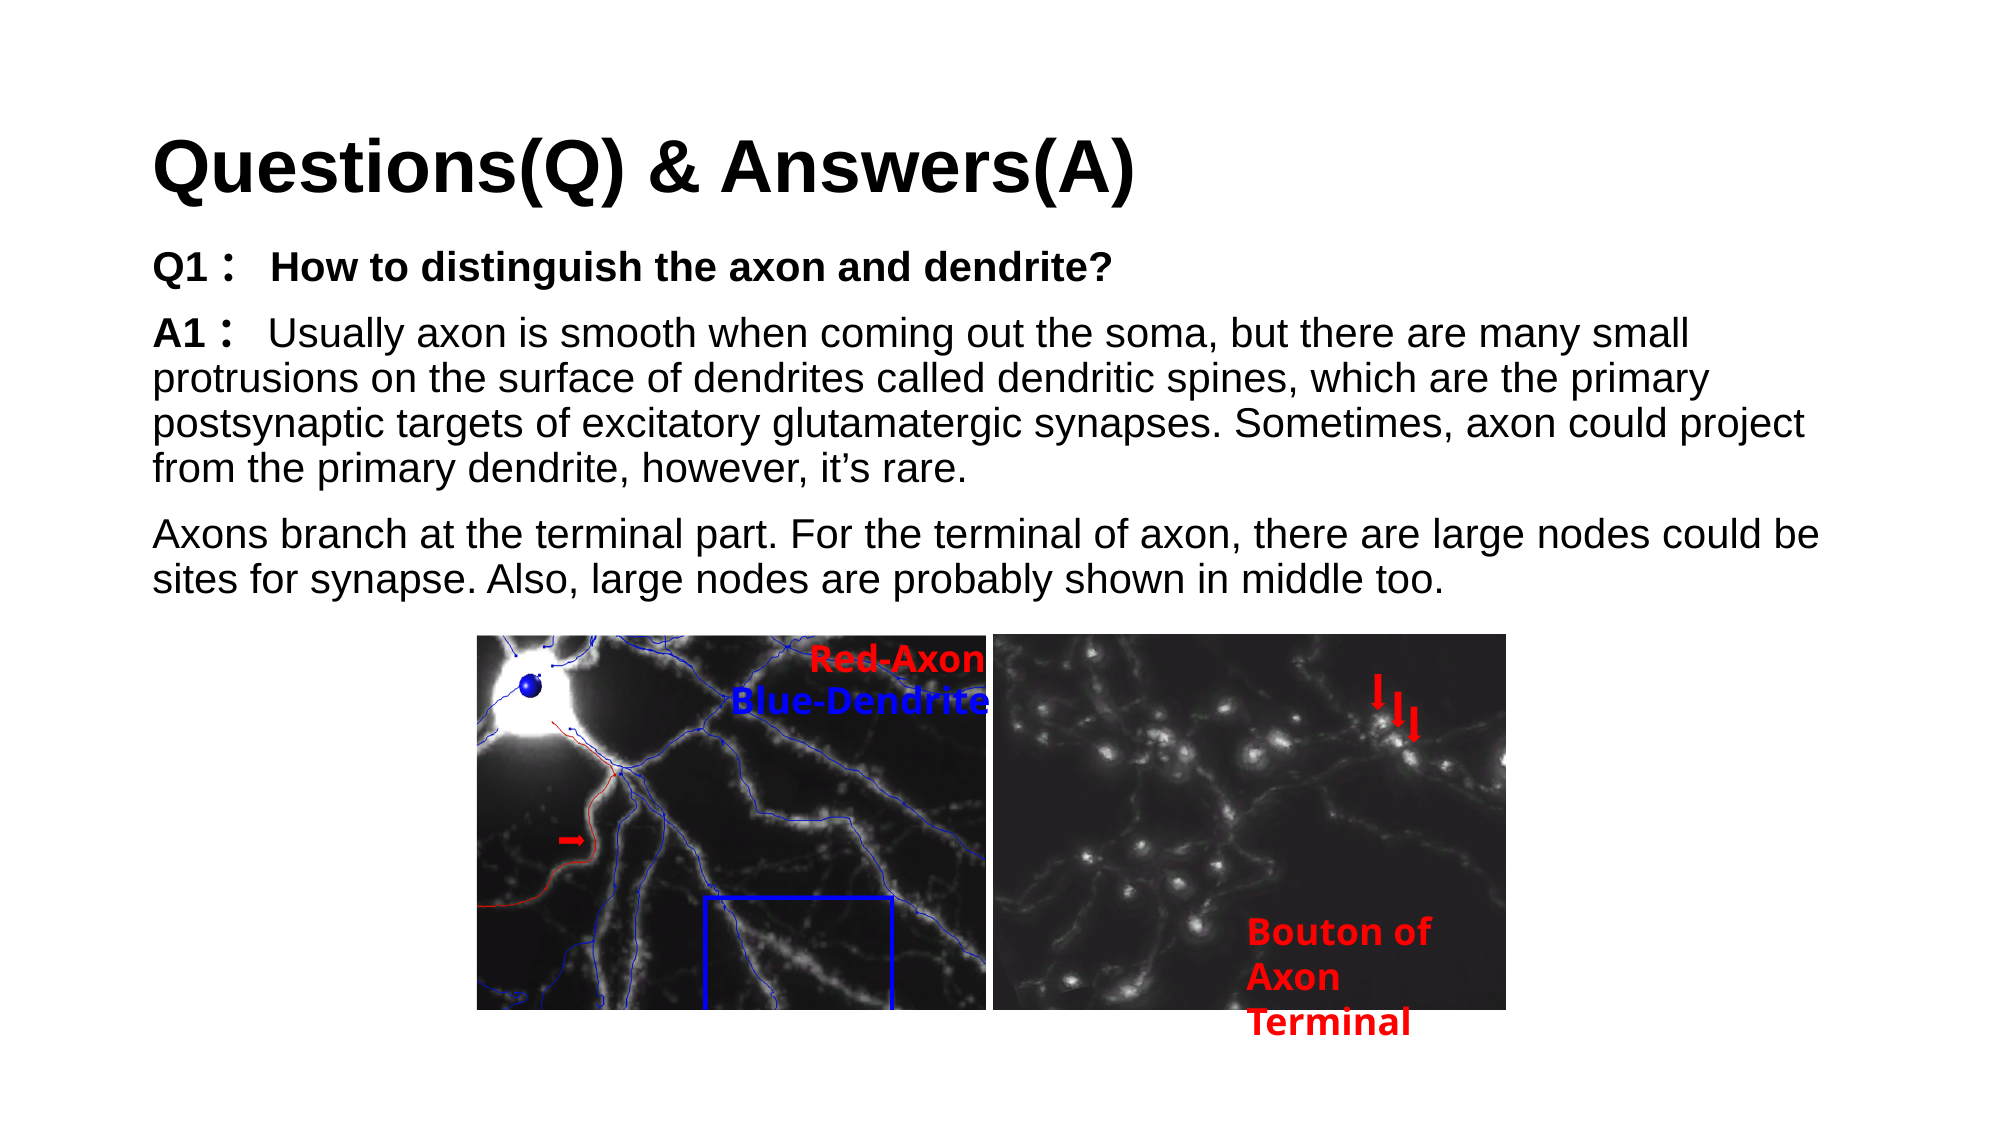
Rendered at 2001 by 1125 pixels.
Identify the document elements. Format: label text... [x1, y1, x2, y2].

title Questions(Q) & Answers(A) [137, 59, 1863, 237]
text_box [476, 627, 1000, 1010]
text_box Bouton of Axon Terminal [1231, 901, 1527, 1051]
picture [993, 634, 1506, 1010]
list Q1：How to distinguish the axon and dendrite? A1：Usually axon is smooth when coming out the soma, but there are many small protrusions on the surface of dendrites called dendritic spines, which are the primary postsynaptic targets of excitatory glutamatergic synapses. Sometimes, axon could project from the primary dendrite, however, it’s rare. Axons branch at the terminal part. For the terminal of axon, there are large nodes could be sites for synapse. Also, large nodes are probably shown in middle too. [137, 237, 1863, 952]
